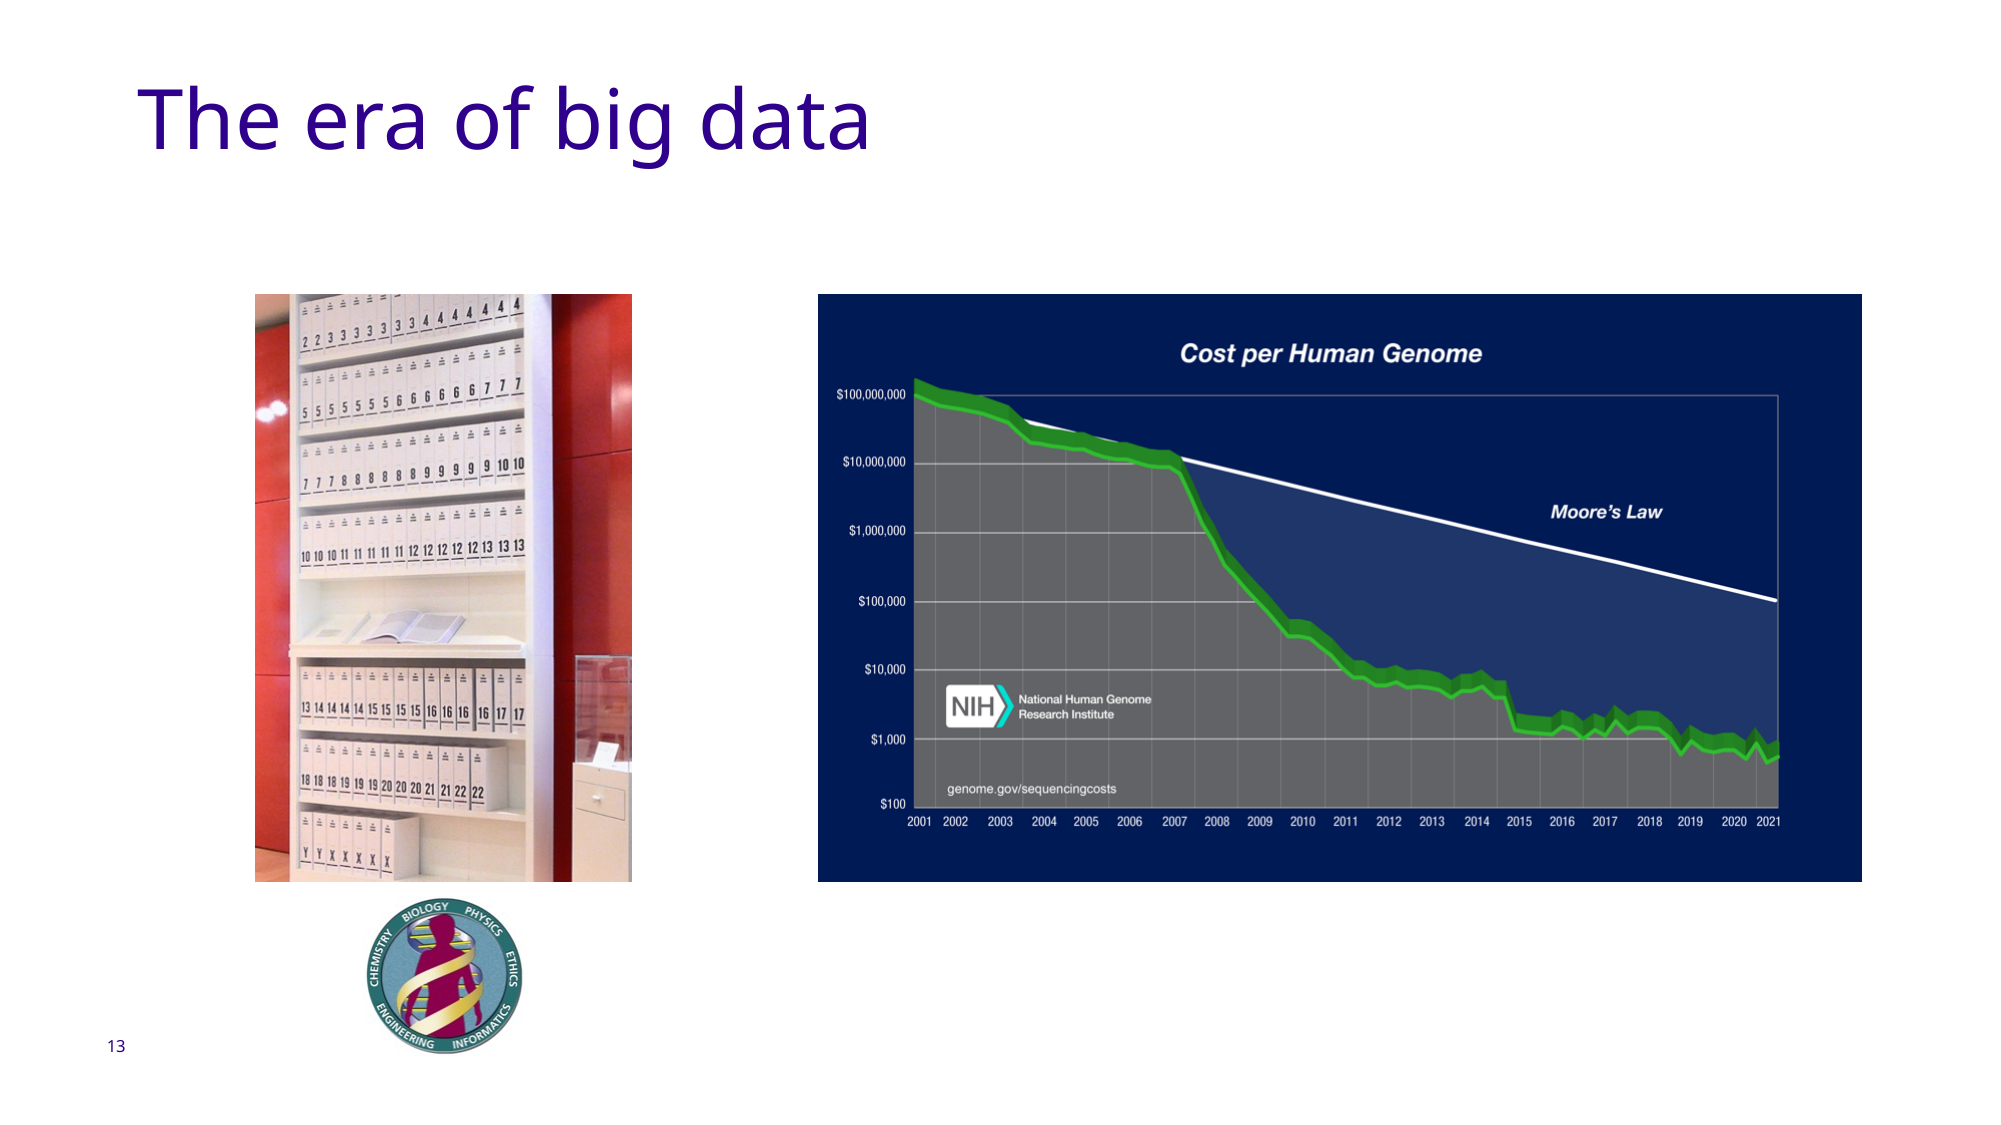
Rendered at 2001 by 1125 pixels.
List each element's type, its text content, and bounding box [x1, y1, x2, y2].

picture [363, 896, 525, 1056]
picture [255, 294, 632, 882]
slide_number 13 [0, 1038, 126, 1059]
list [818, 294, 1862, 882]
title The era of big data [137, 66, 1863, 168]
